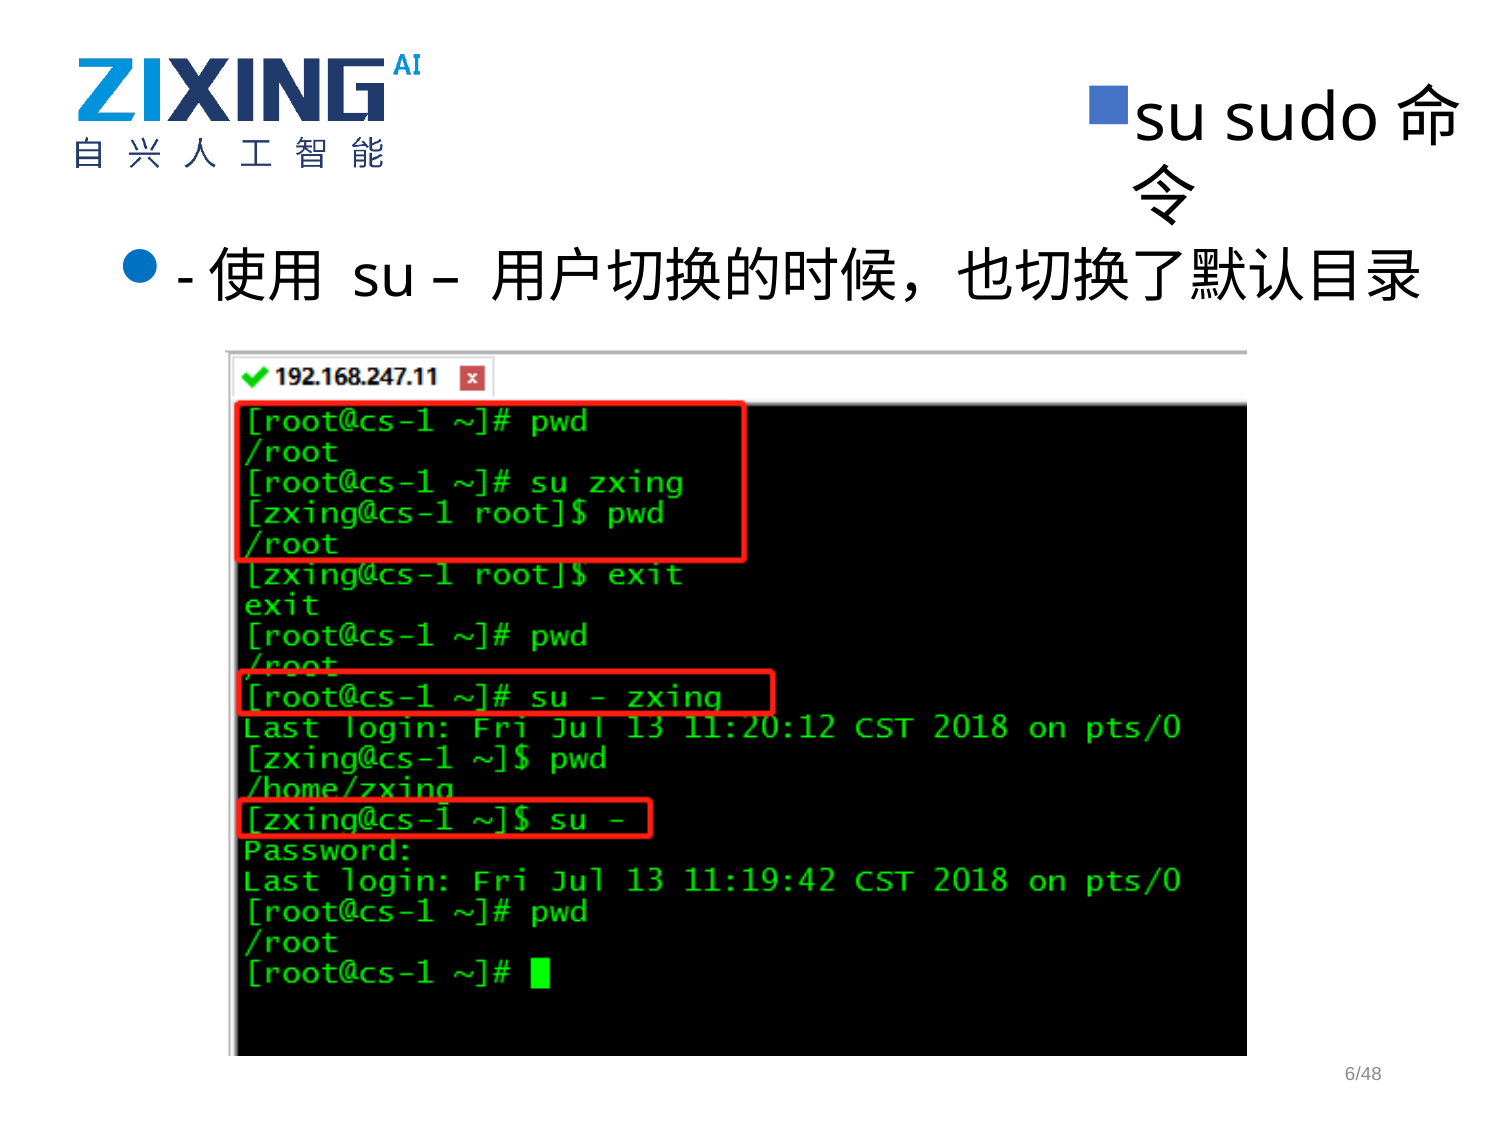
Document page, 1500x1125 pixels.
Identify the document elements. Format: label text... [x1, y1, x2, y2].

picture [224, 349, 1247, 1056]
text_box su sudo命令 [1068, 66, 1483, 241]
slide_number 6/48 [1059, 1042, 1397, 1103]
text_box -使用 su – 用户切换的时候，也切换了默认目录 [103, 196, 1459, 1038]
picture [76, 54, 420, 168]
